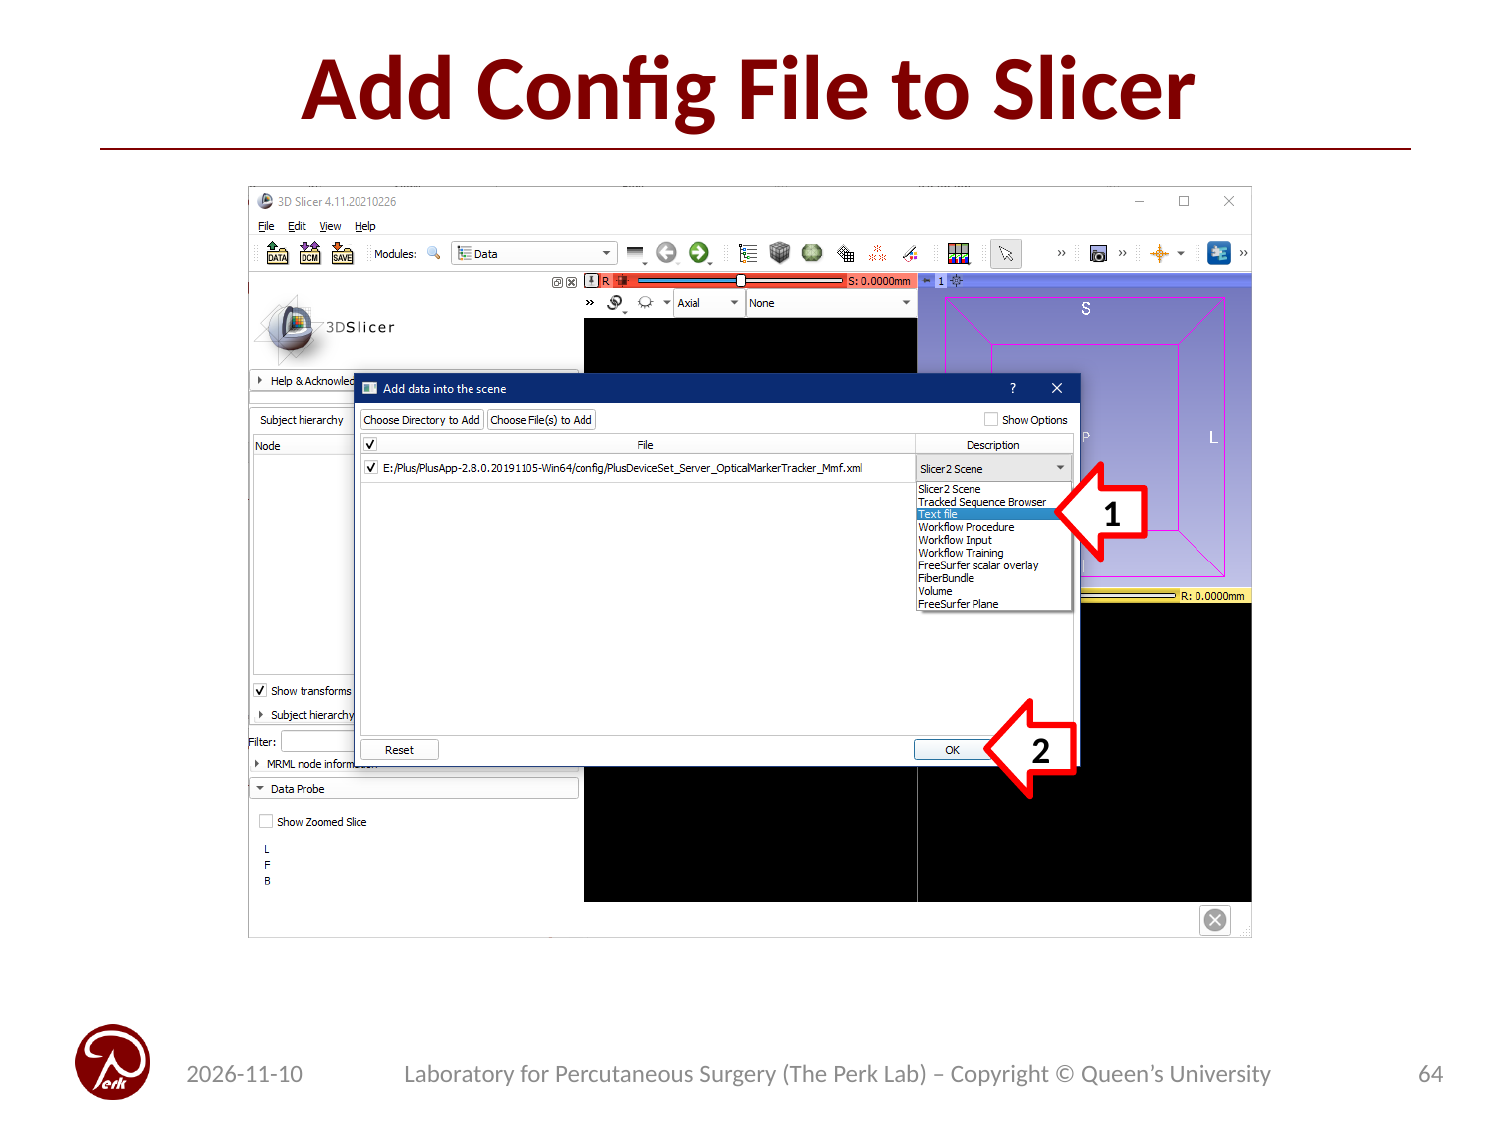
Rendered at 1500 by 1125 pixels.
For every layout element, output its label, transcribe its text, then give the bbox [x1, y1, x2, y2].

picture [75, 1024, 150, 1100]
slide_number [171, 1042, 325, 1103]
footer Laboratory for Percutaneous Surgery (The Perk Lab) – Copyright © Queen’s University [348, 1042, 1329, 1103]
title Add Config File to Slicer [75, 7, 1425, 159]
picture [248, 186, 1252, 939]
slide_number 64 [1352, 1042, 1459, 1103]
